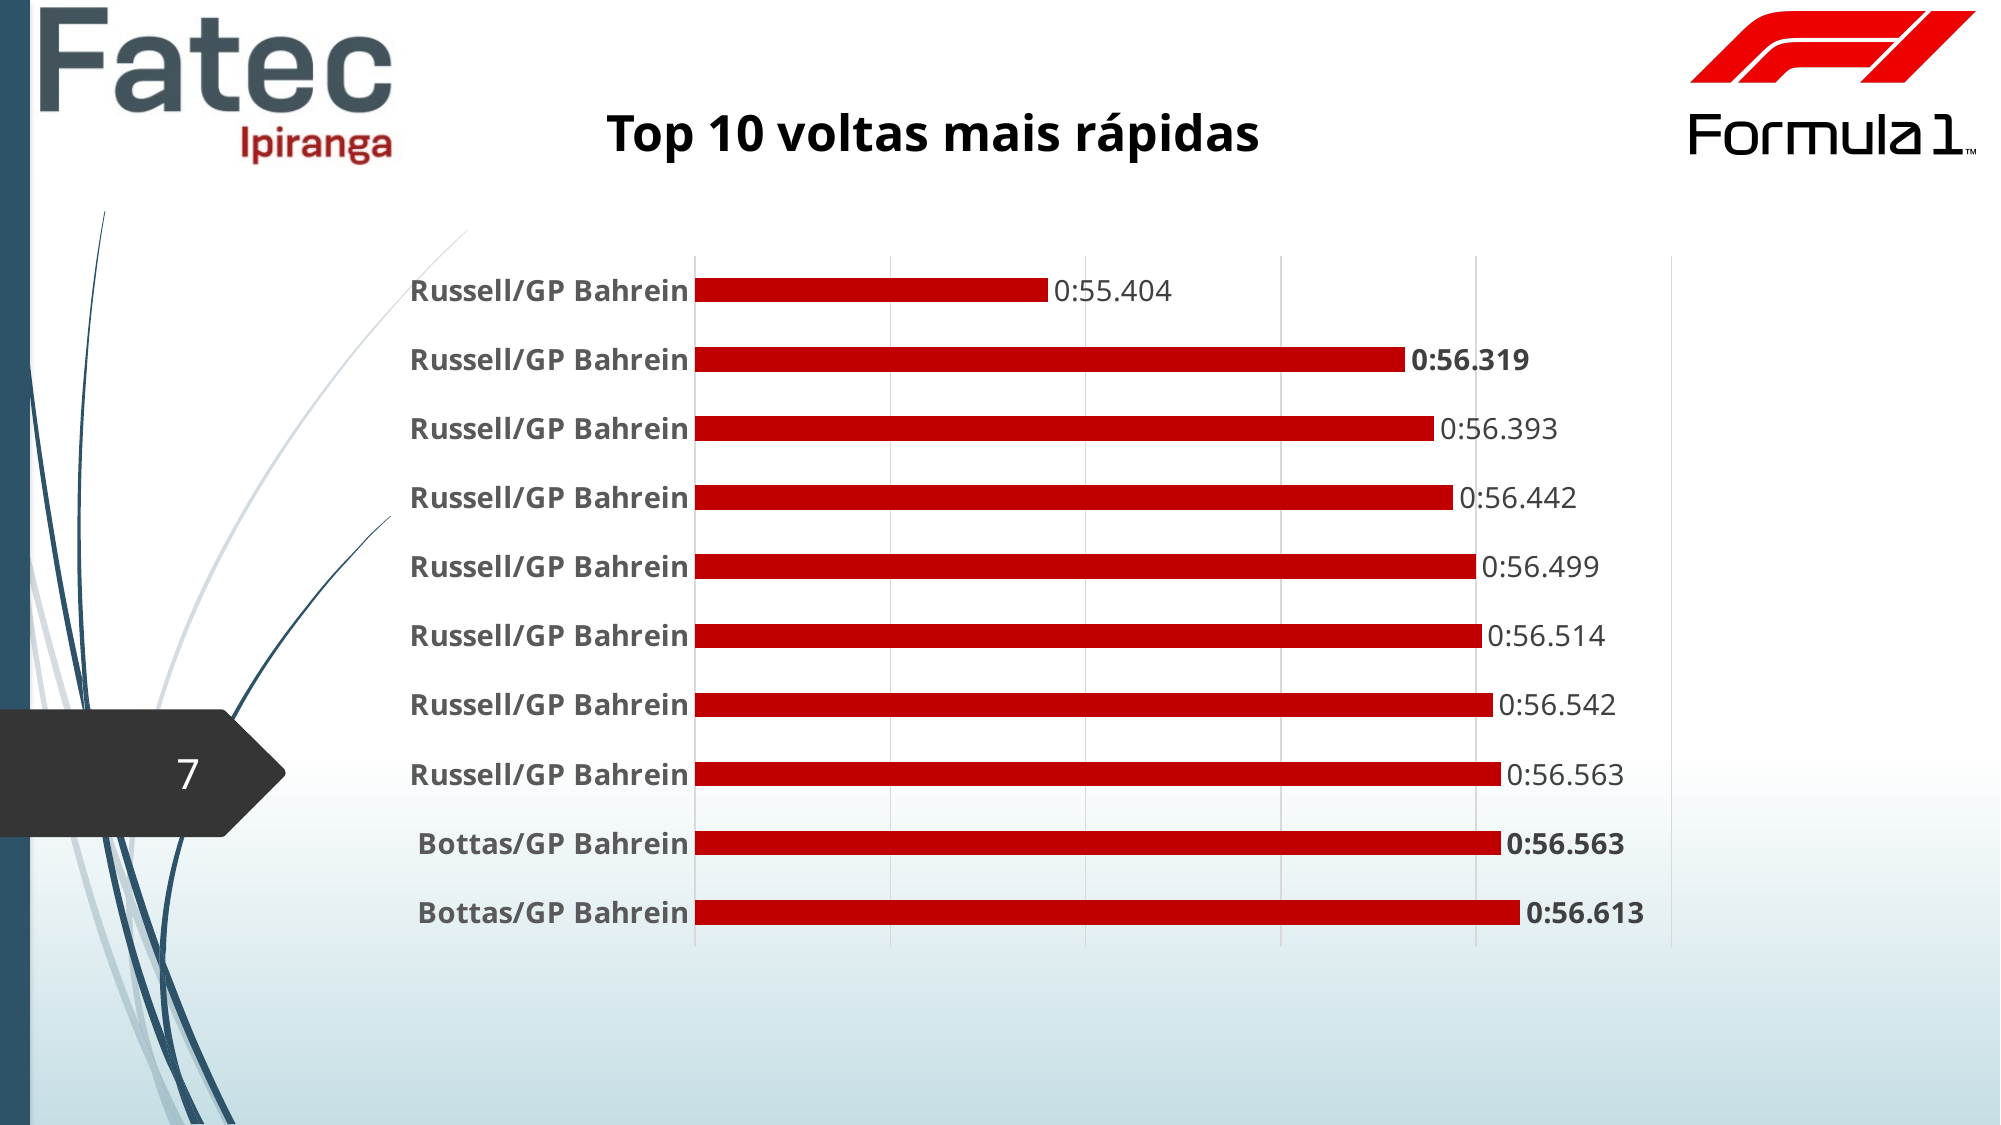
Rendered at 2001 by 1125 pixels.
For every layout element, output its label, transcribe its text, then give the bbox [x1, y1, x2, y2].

text_box Top 10 voltas mais rápidas [591, 94, 1733, 169]
slide_number 7 [87, 743, 216, 803]
picture [1690, 11, 1976, 155]
chart [382, 241, 1698, 962]
picture [35, 0, 405, 170]
